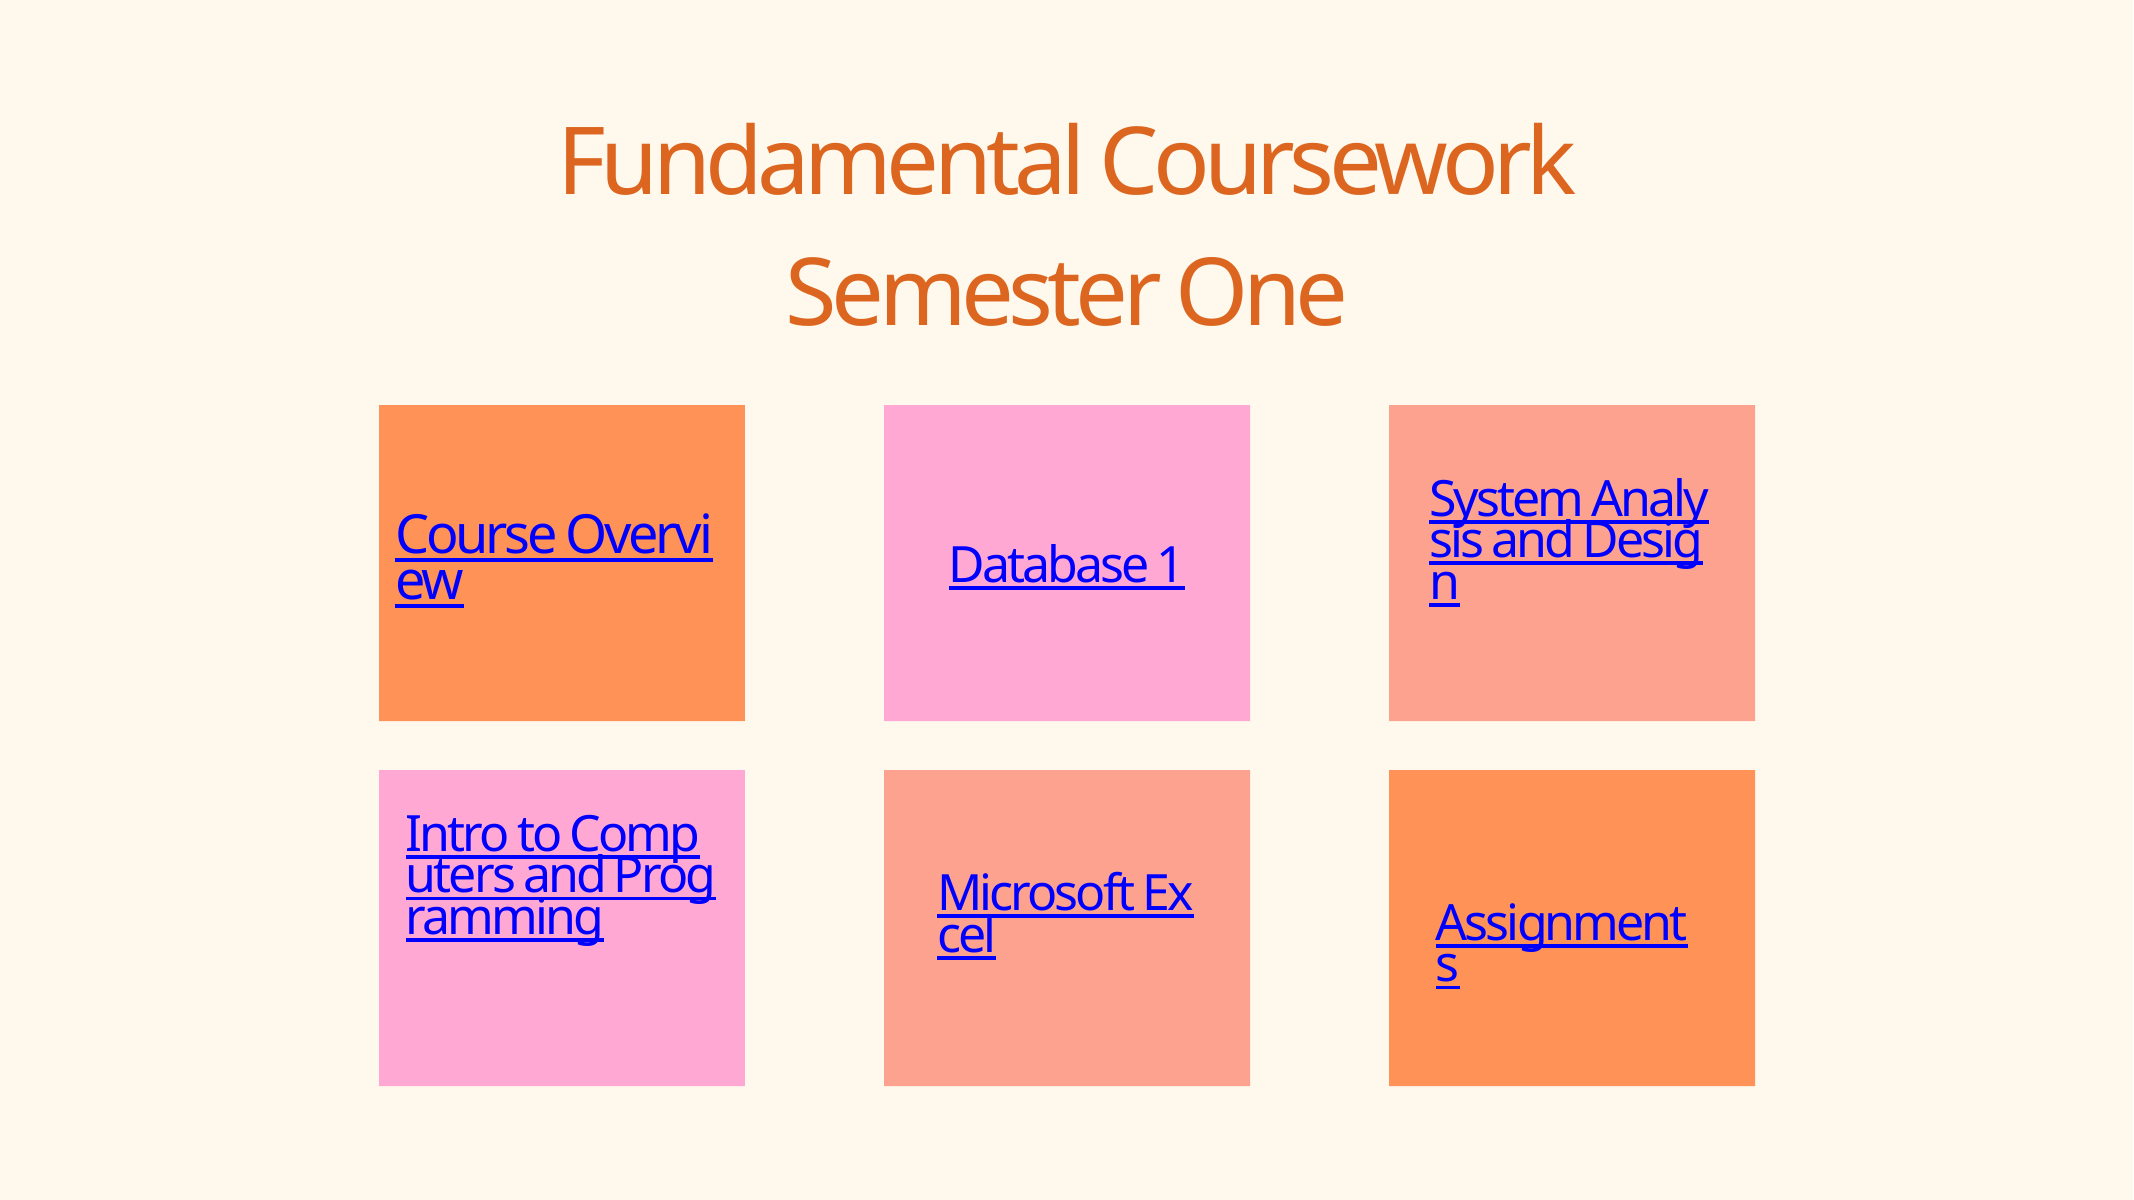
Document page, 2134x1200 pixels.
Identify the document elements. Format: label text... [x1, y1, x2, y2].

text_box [394, 508, 730, 707]
text_box System Analysis and Design [1429, 474, 1716, 535]
text_box [884, 770, 1251, 1087]
text_box Intro to Computers and Programming [405, 809, 719, 870]
text_box [884, 405, 1251, 722]
text_box [379, 770, 745, 1087]
text_box Database 1 [937, 540, 1197, 601]
text_box [1389, 405, 1756, 722]
text_box Fundamental Coursework Semester One [379, 81, 1756, 345]
text_box Microsoft Excel [937, 868, 1197, 929]
text_box Assignments [1435, 898, 1709, 959]
text_box [1389, 770, 1756, 1087]
text_box [379, 405, 745, 722]
